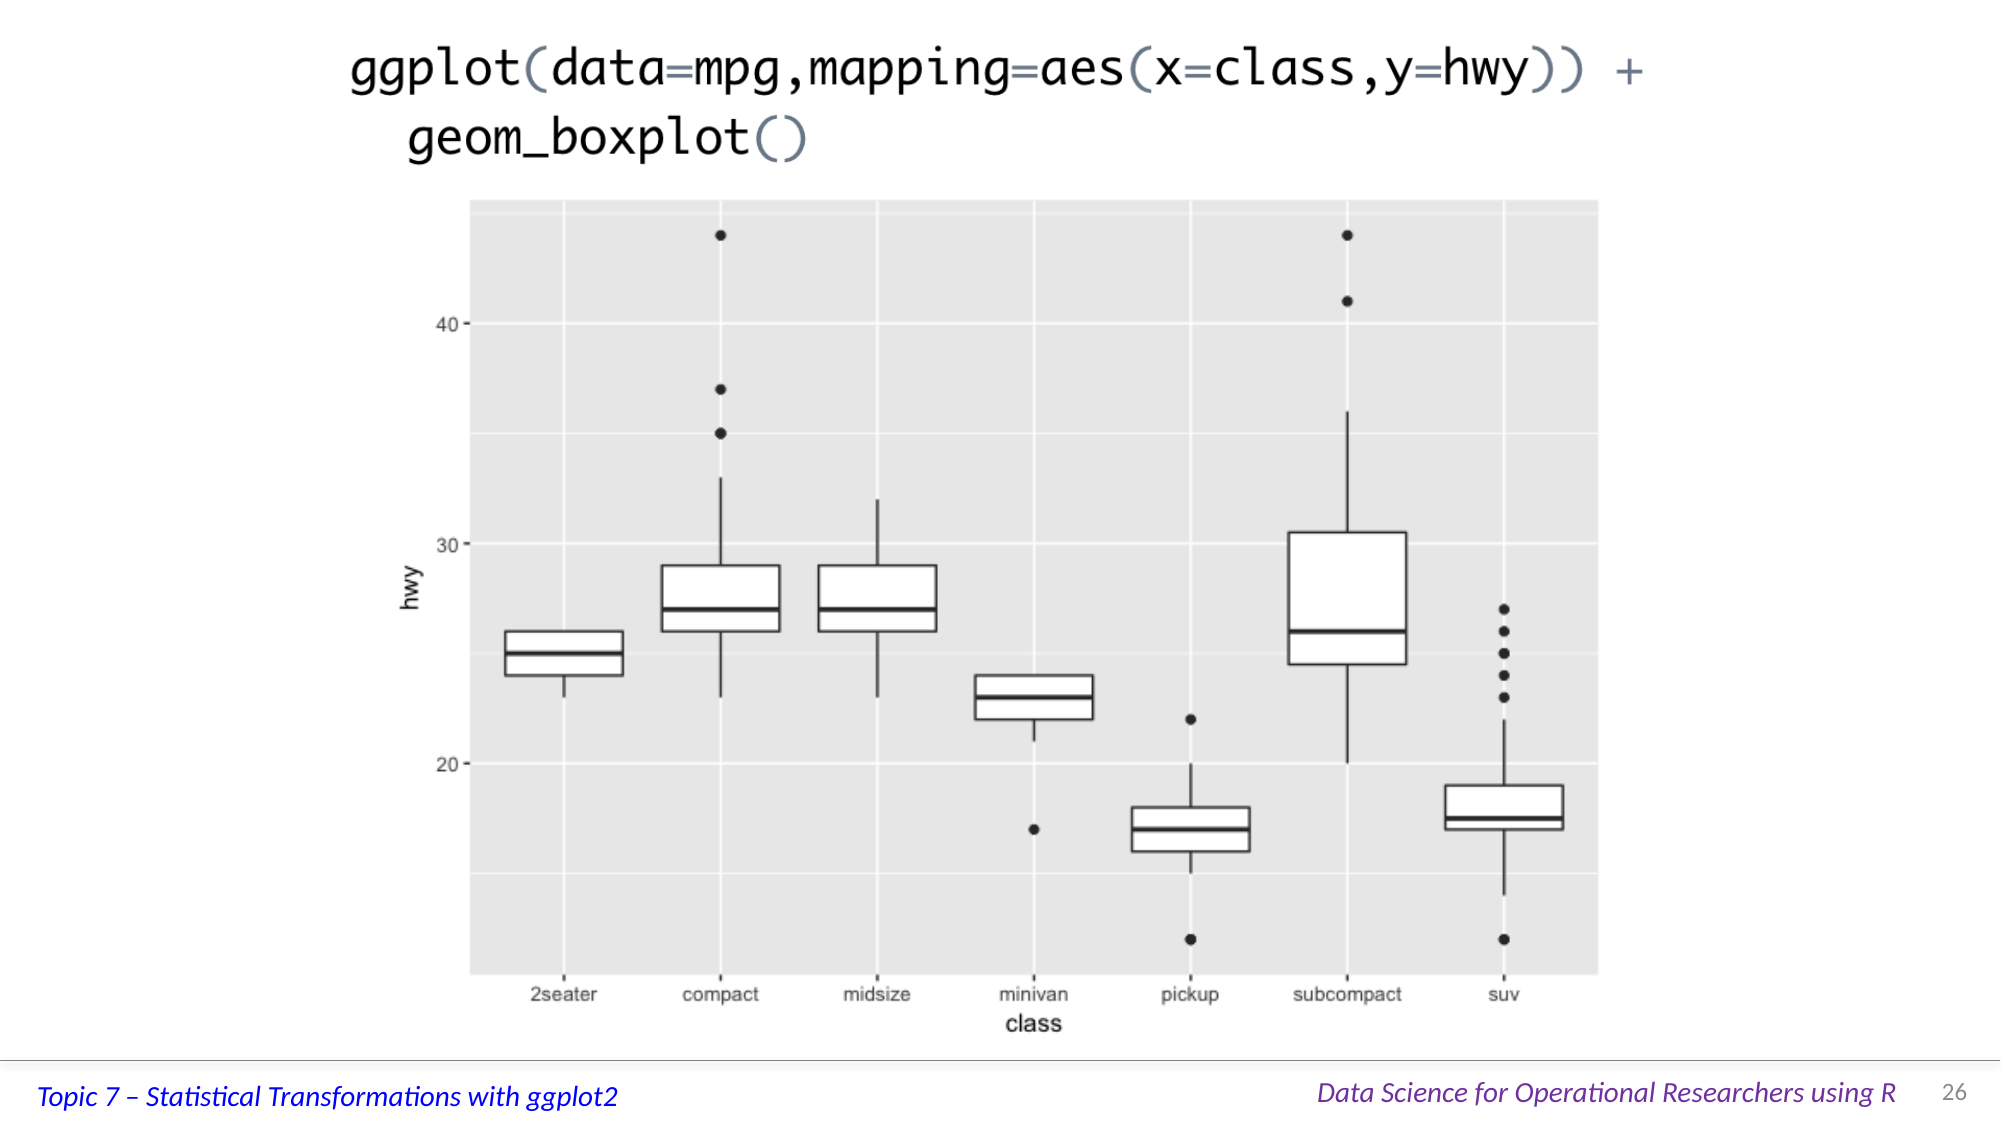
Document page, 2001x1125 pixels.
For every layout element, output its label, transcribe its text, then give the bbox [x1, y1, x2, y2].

picture [341, 13, 1659, 181]
picture [388, 188, 1611, 1045]
slide_number 26 [1899, 1060, 1983, 1120]
